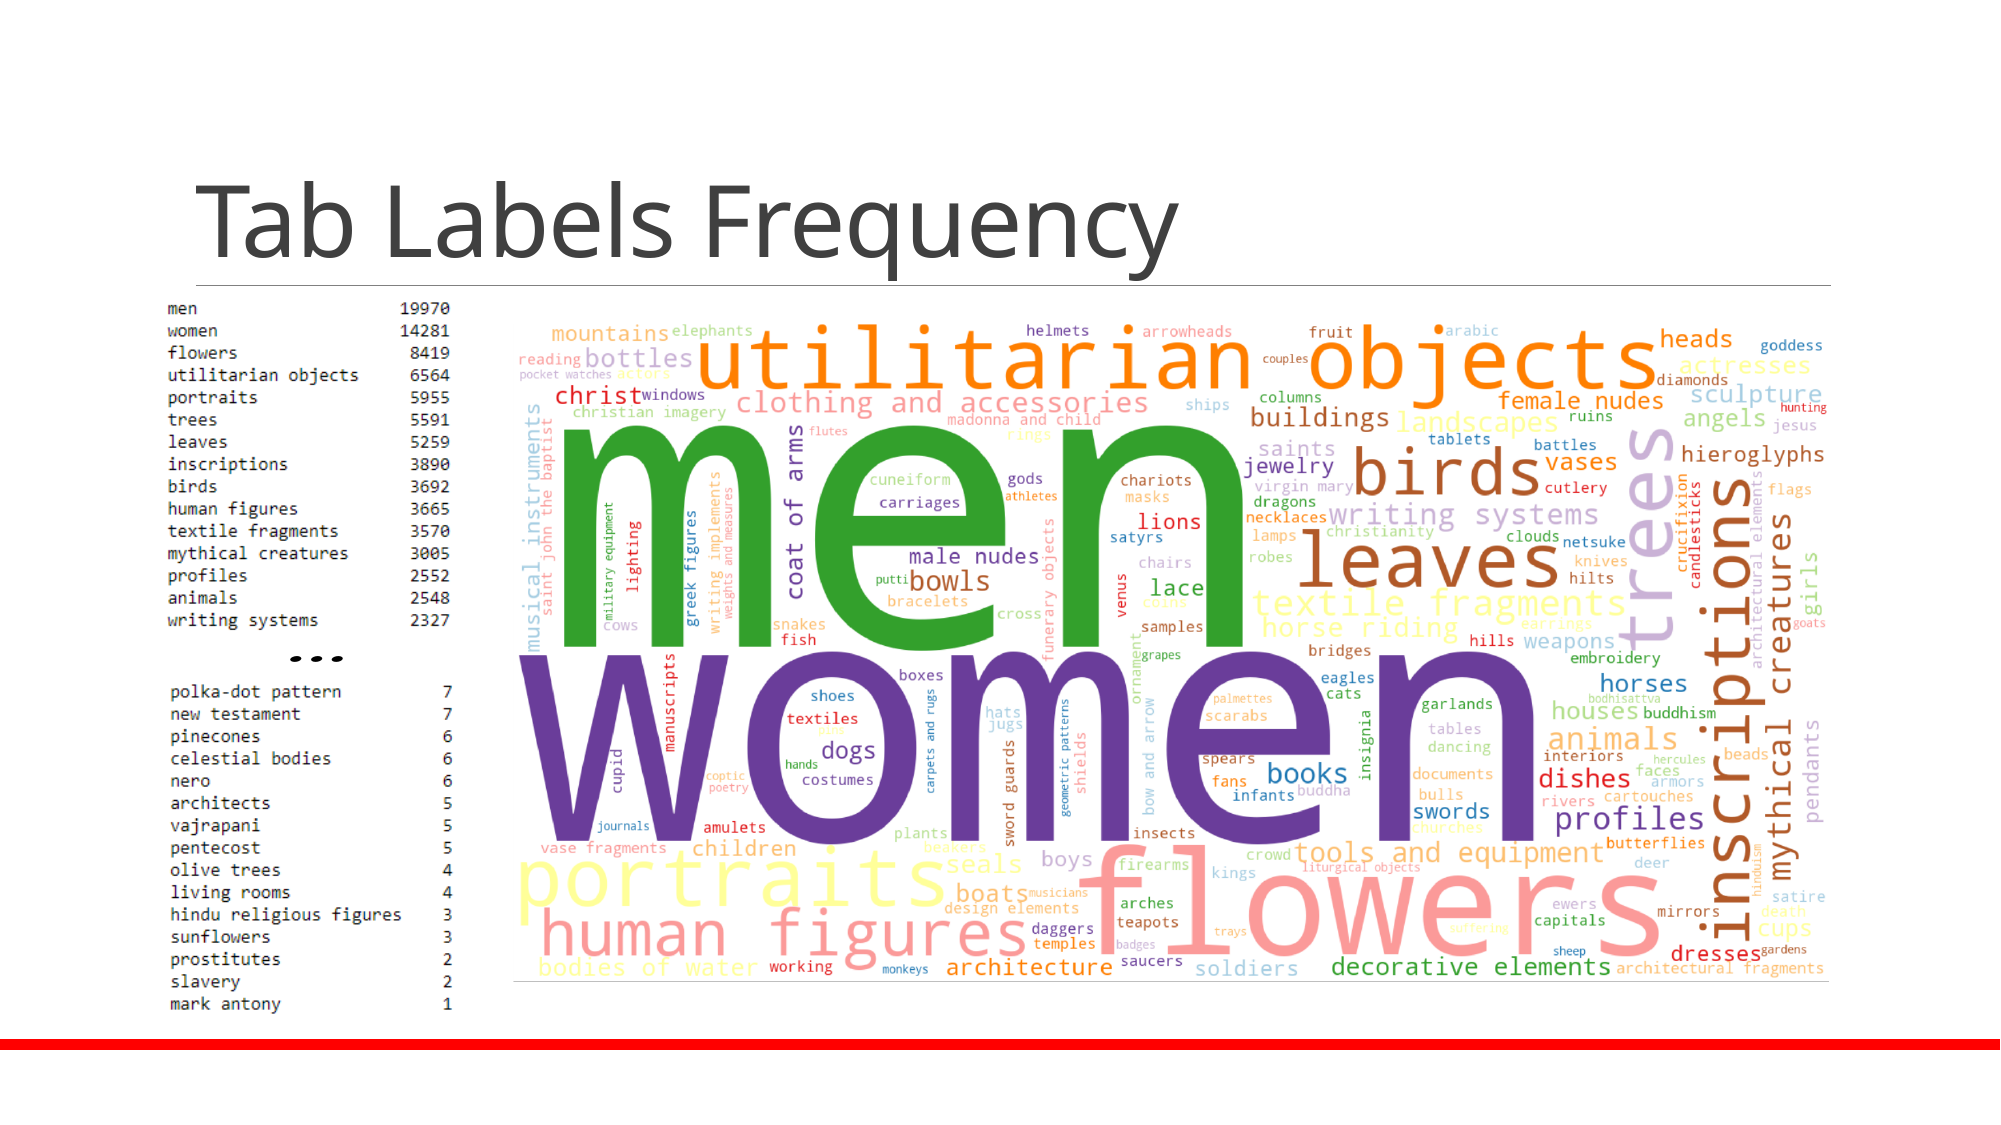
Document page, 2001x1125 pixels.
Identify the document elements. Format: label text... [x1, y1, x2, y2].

picture [162, 295, 466, 635]
title Tab Labels Frequency [180, 47, 1830, 285]
picture [162, 677, 466, 1019]
picture [509, 321, 1831, 985]
